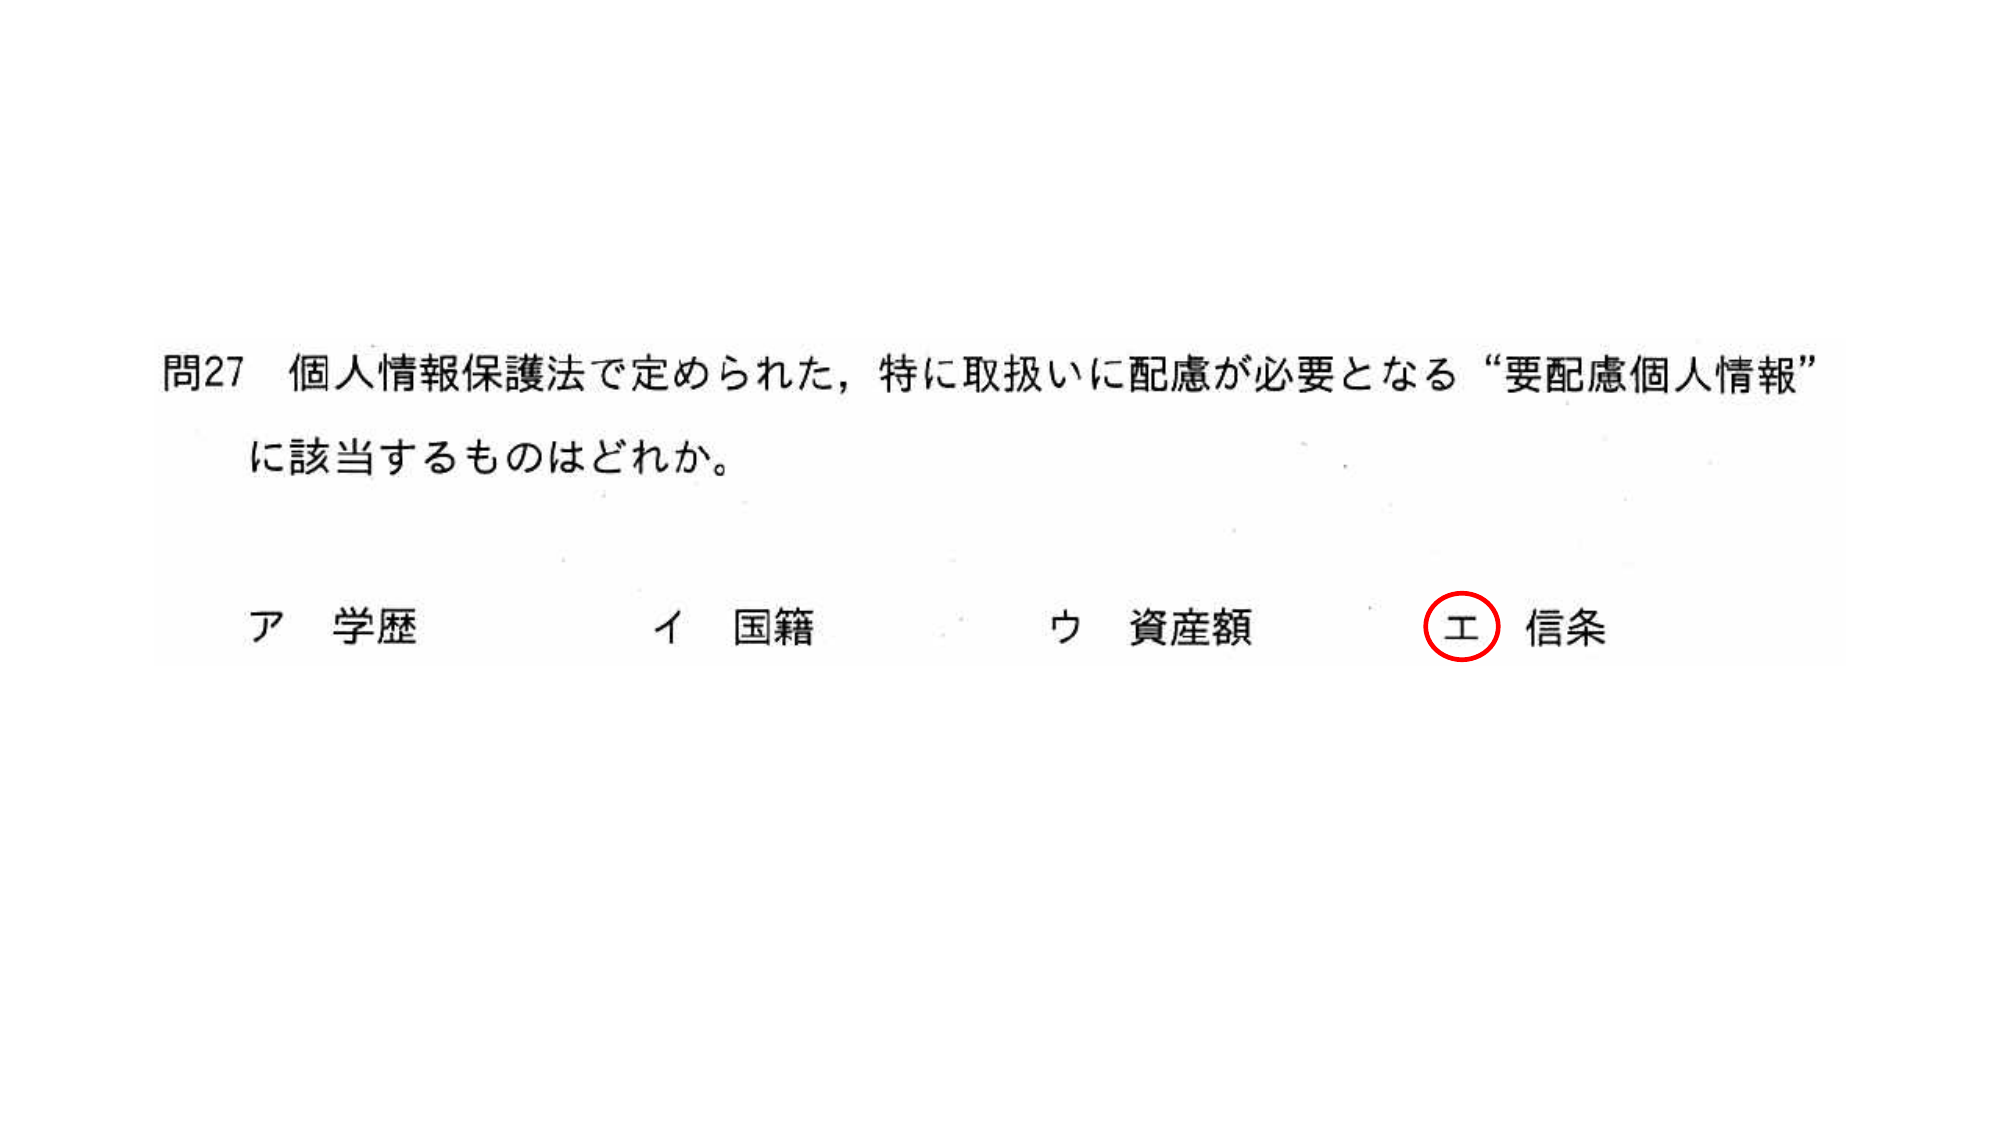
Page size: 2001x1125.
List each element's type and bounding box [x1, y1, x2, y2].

picture [154, 338, 1846, 666]
